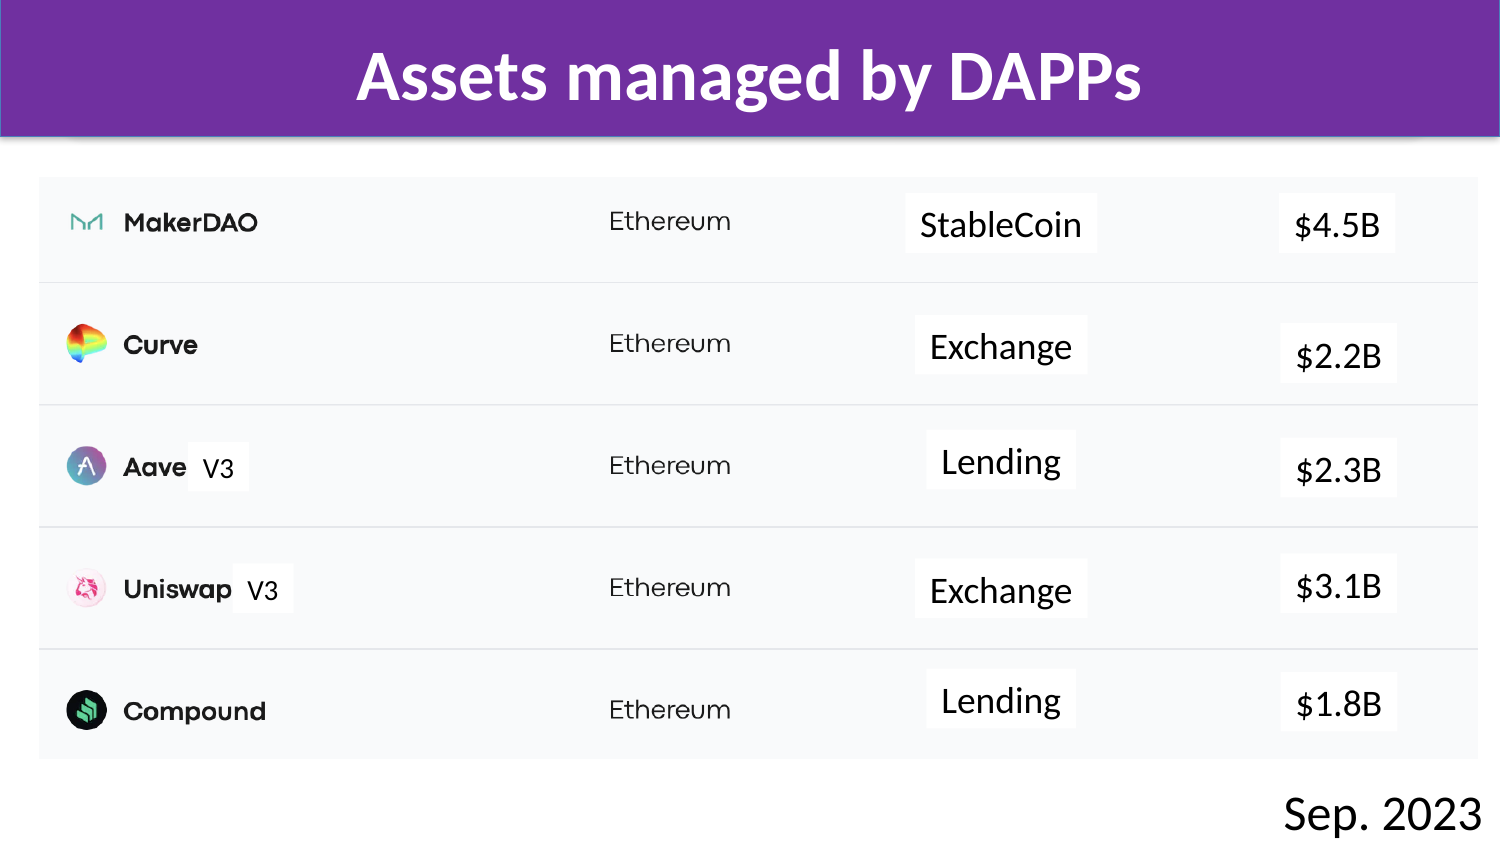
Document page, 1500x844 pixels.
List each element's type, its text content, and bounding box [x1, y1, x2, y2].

title Assets managed by DAPPs [75, 20, 1425, 123]
picture [38, 176, 1479, 760]
text_box Sep. 2023 [1268, 772, 1498, 844]
